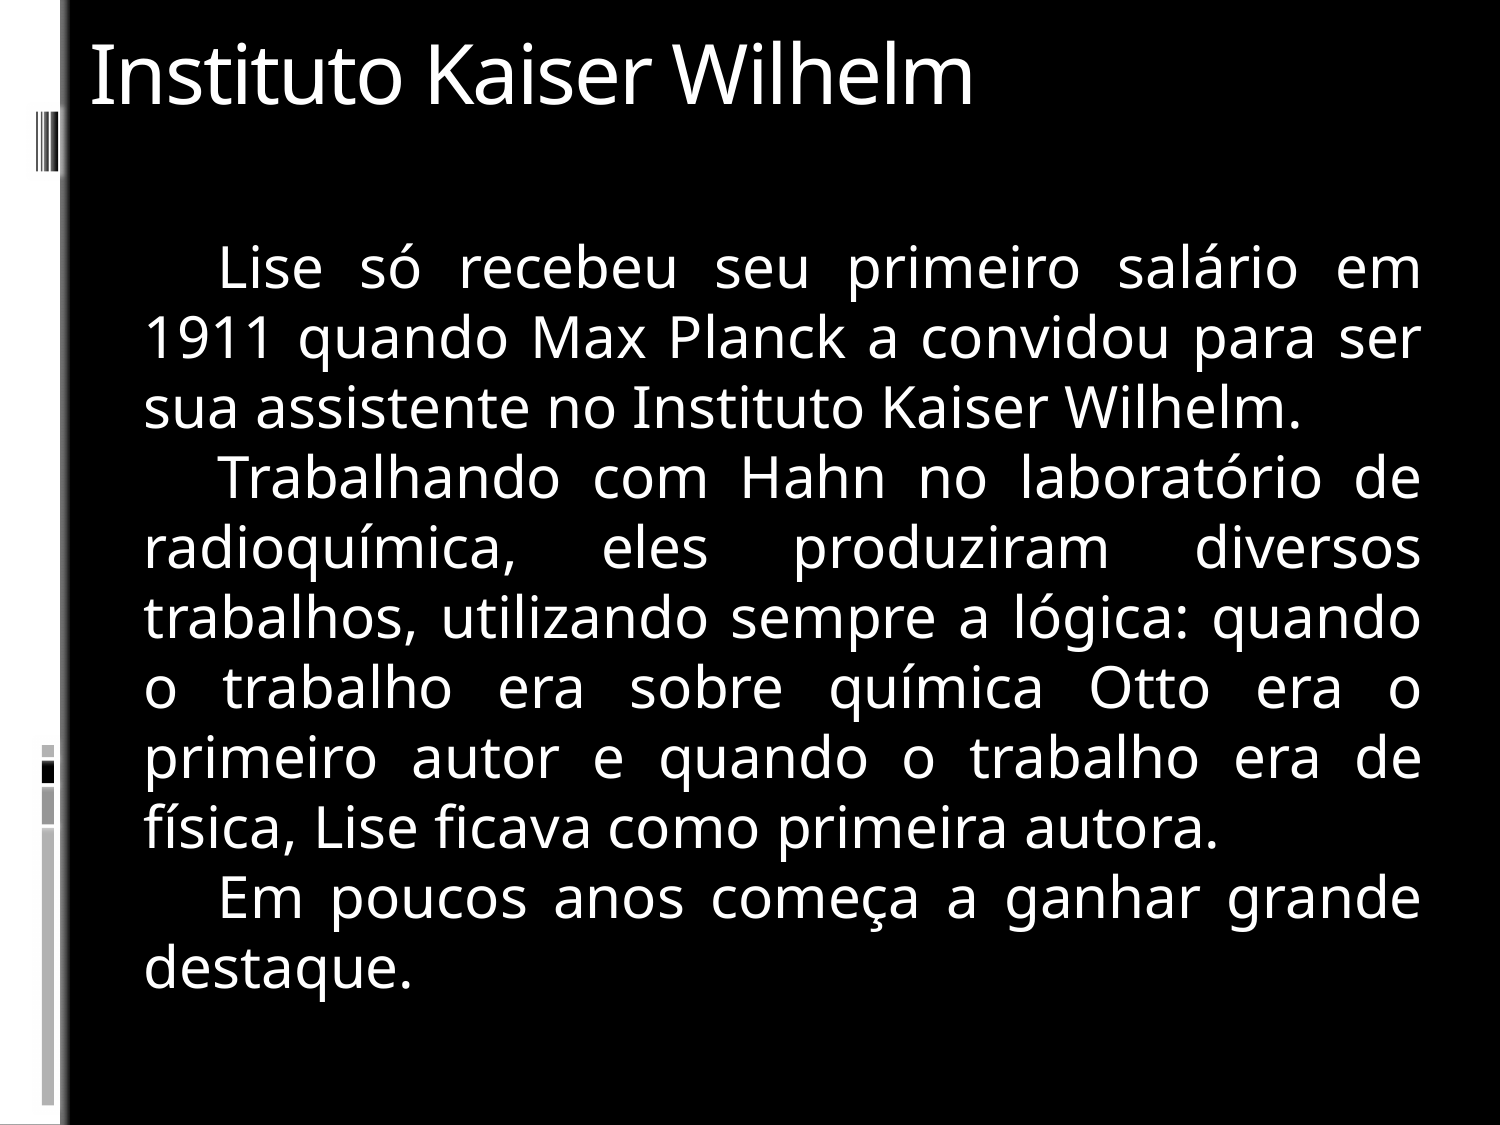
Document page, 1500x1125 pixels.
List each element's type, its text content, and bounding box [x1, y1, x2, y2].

text_box Lise só recebeu seu primeiro salário em 1911 quando Max Planck a convidou para ser sua assistente no Instituto Kaiser Wilhelm. Trabalhando com Hahn no laboratório de radioquímica, eles produziram diversos trabalhos, utilizando sempre a lógica: quando o trabalho era sobre química Otto era o primeiro autor e quando o trabalho era de física, Lise ficava como primeira autora. Em poucos anos começa a ganhar grande destaque. [135, 221, 1432, 1009]
title Instituto Kaiser Wilhelm [75, 13, 1425, 201]
